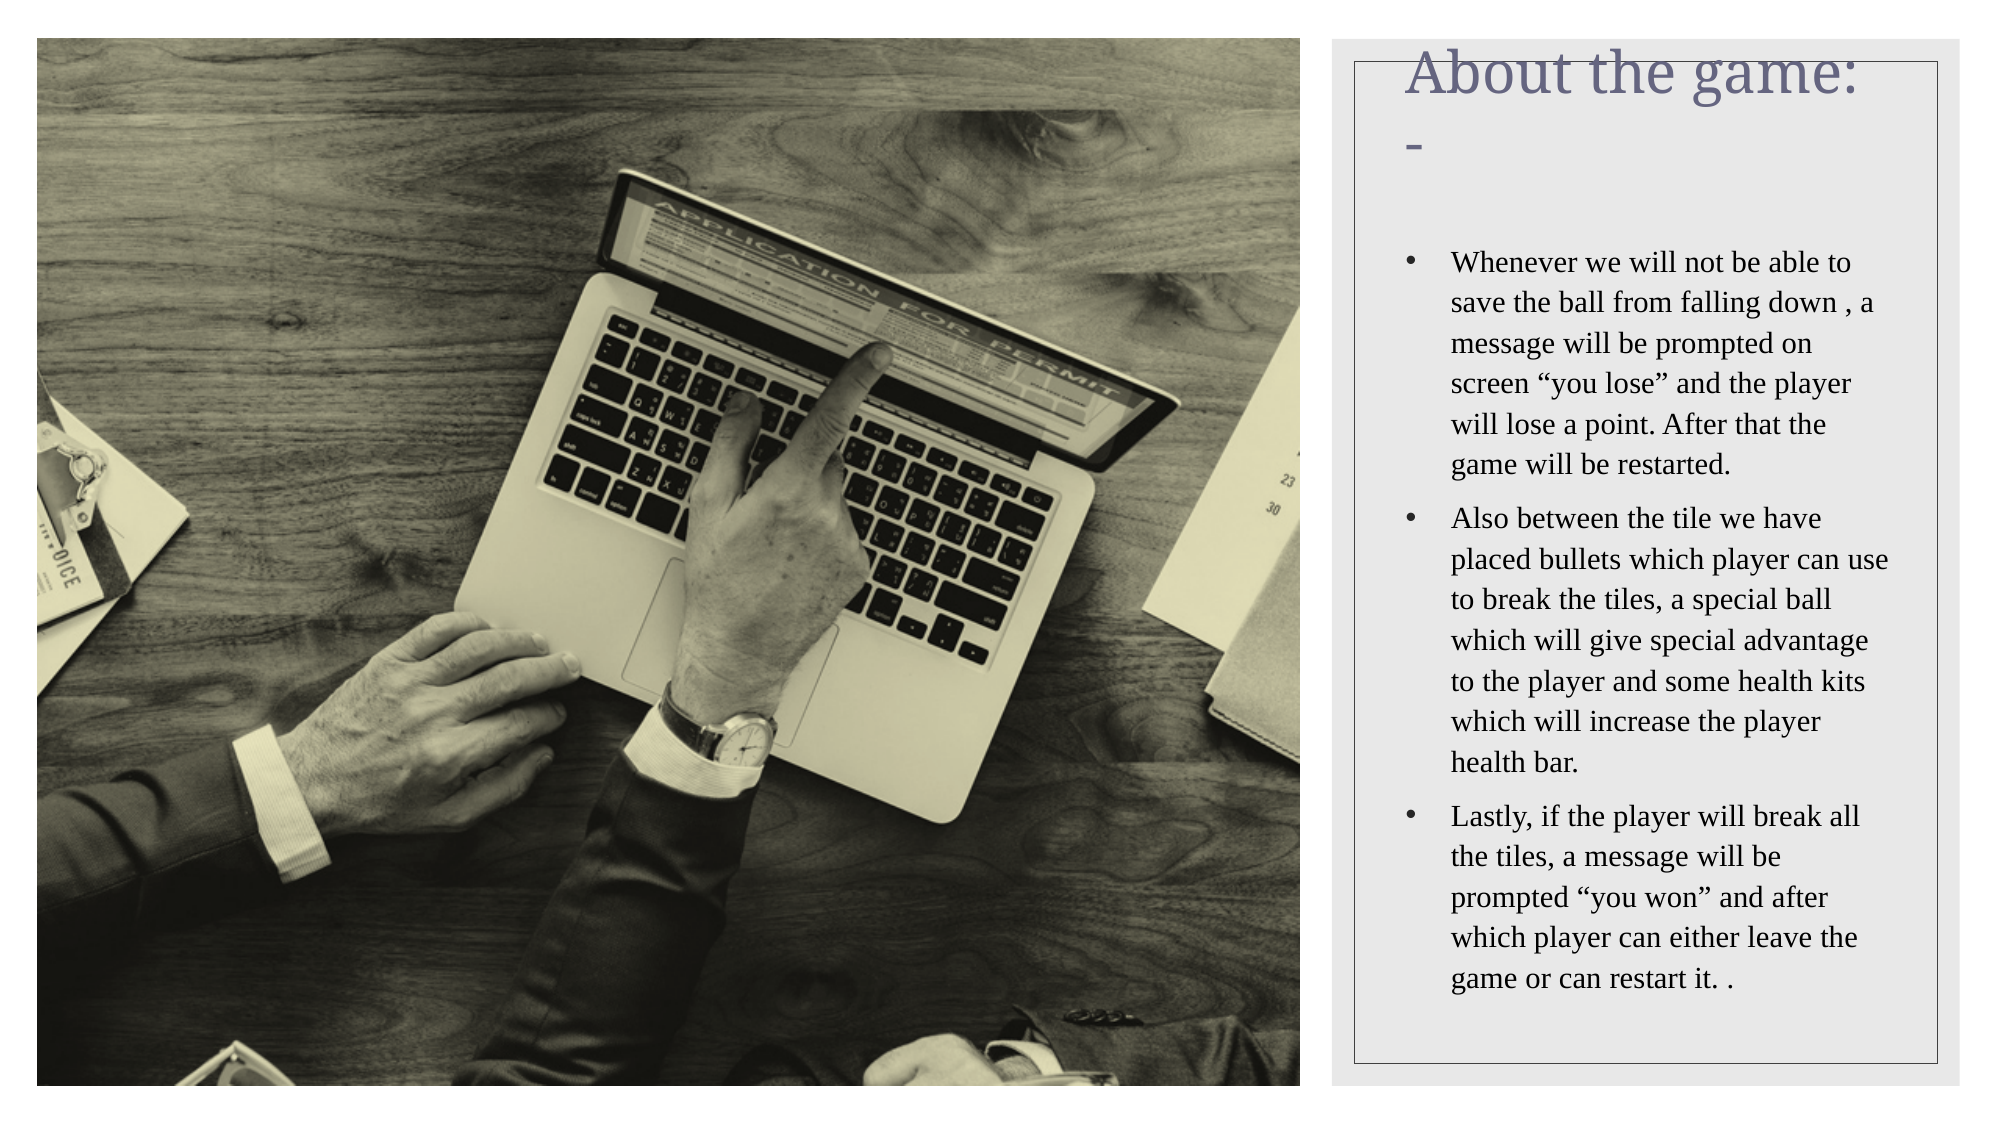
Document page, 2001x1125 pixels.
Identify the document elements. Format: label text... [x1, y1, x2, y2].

list Whenever we will not be able to save the ball from falling down , a message will be prompted on screen “you lose” and the player will lose a point. After that the game will be restarted. Also between the tile we have placed bullets which player can use to break the tiles, a special ball which will give special advantage to the player and some health kits which will increase the player health bar. Lastly, if the player will break all the tiles, a message will be prompted “you won” and after which player can either leave the game or can restart it. . [1390, 230, 1907, 1009]
title About the game: - [1390, 58, 1907, 183]
picture [37, 39, 1300, 1086]
